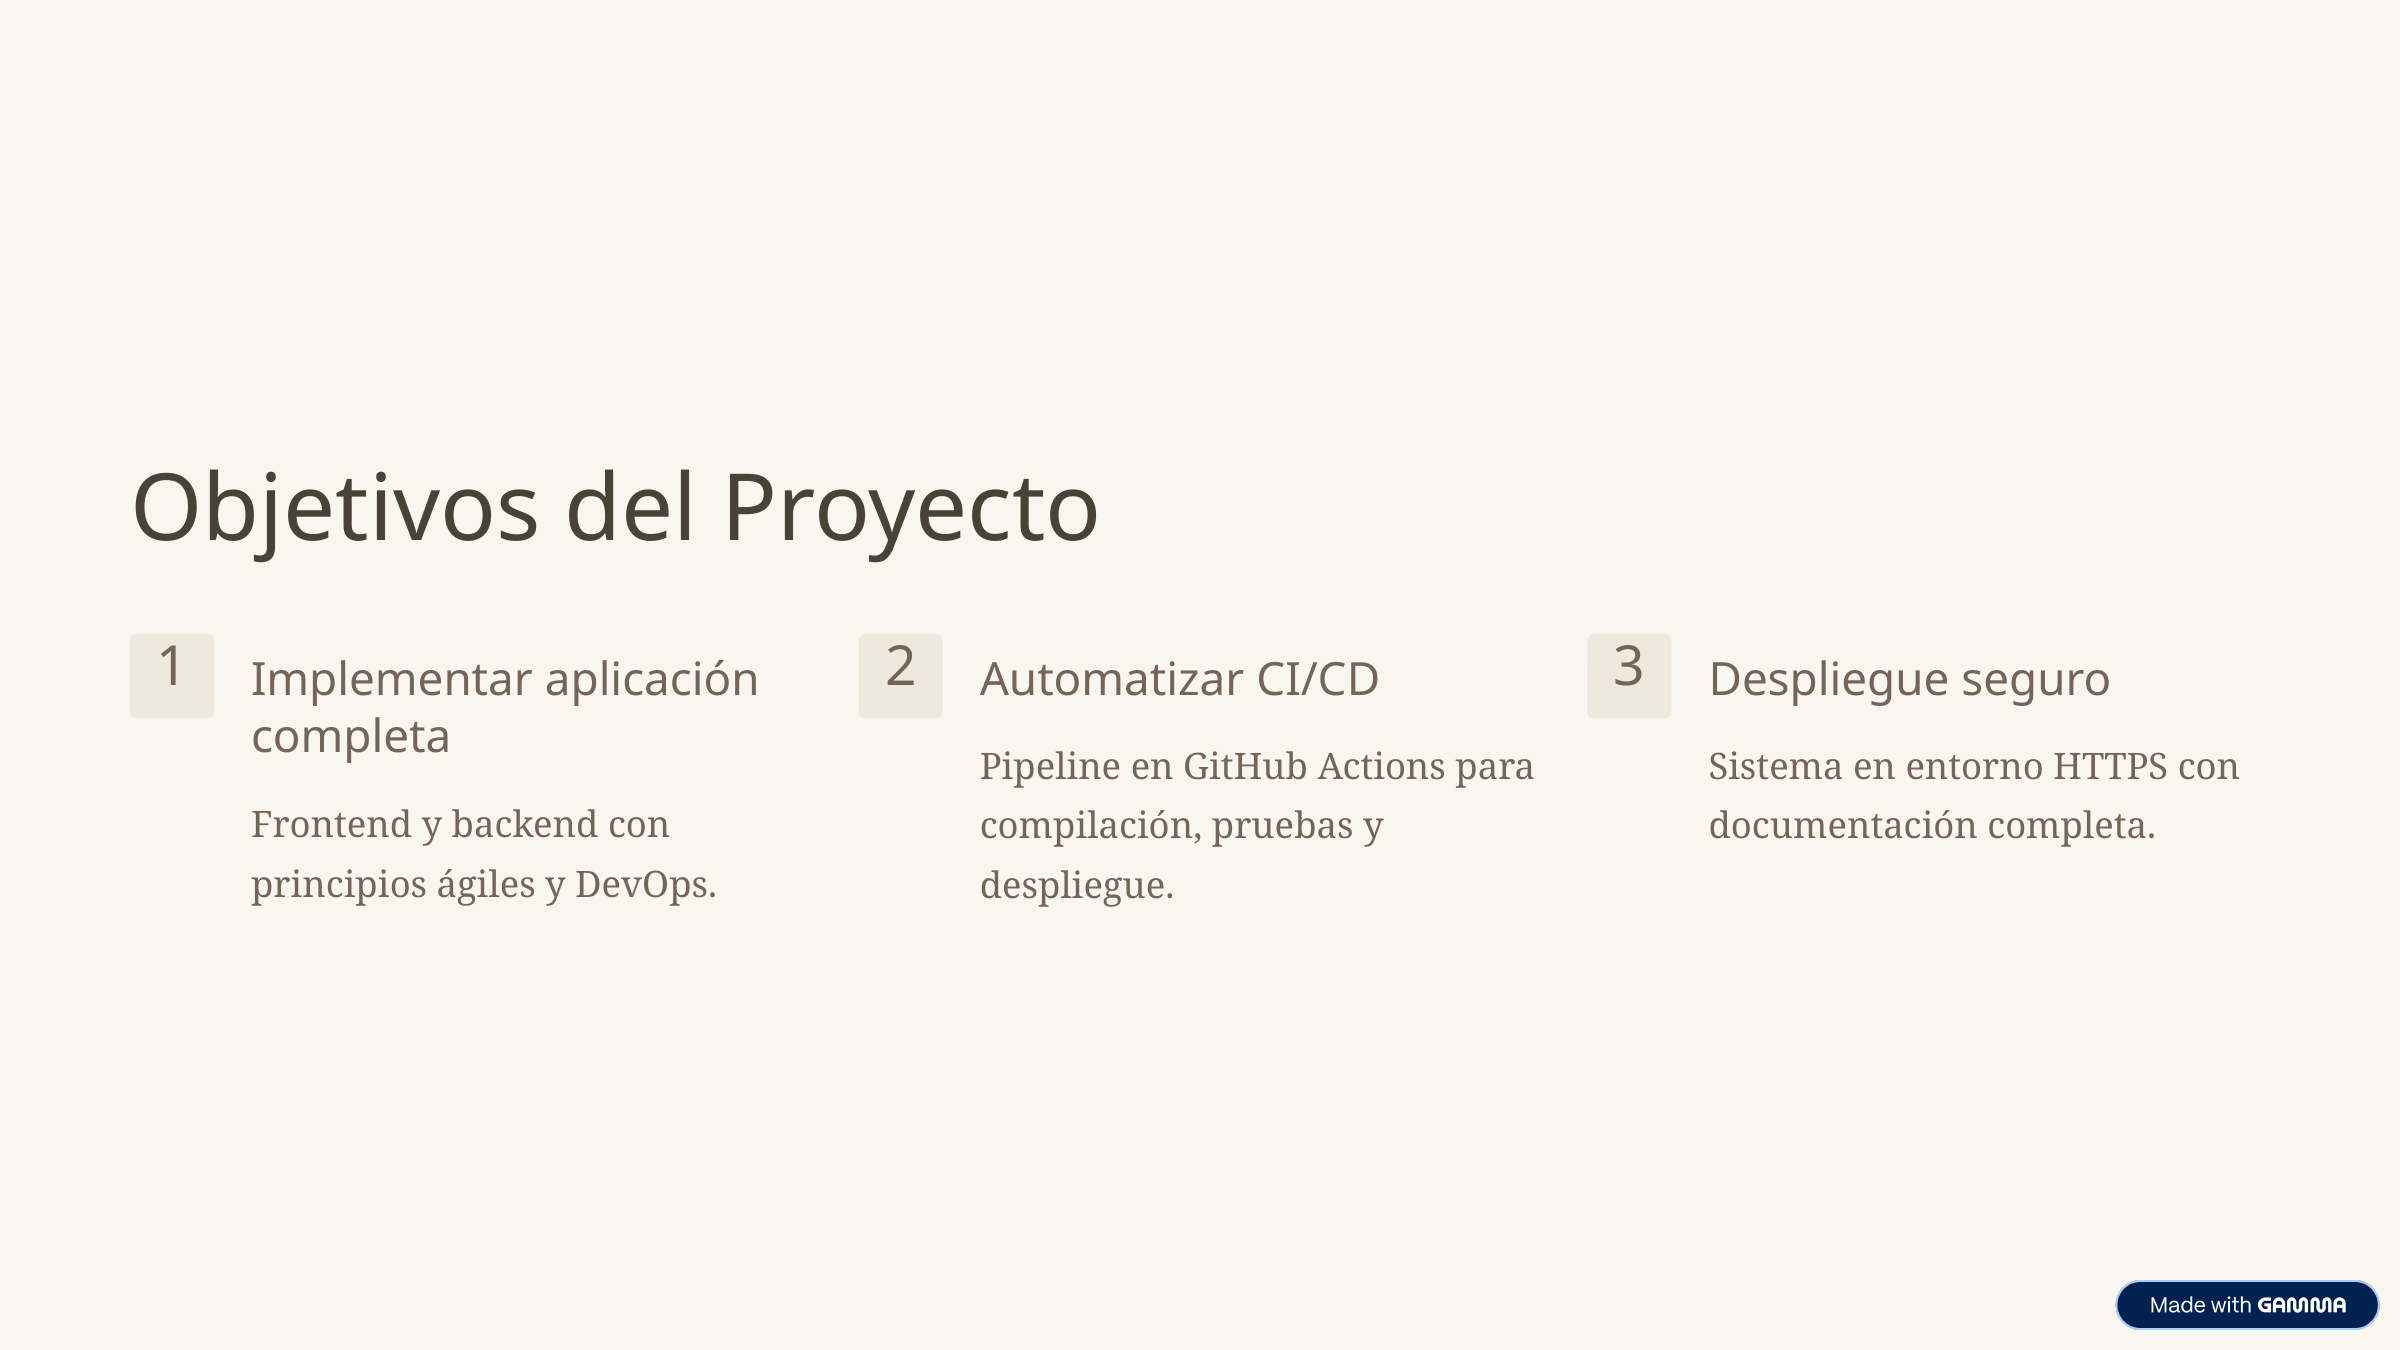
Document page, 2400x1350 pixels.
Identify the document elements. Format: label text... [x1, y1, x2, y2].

text_box 2 [872, 641, 929, 712]
text_box 1 [144, 641, 200, 712]
text_box Objetivos del Proyecto [130, 443, 1154, 560]
text_box Frontend y backend con principios ágiles y DevOps. [251, 785, 813, 905]
text_box Despliegue seguro [1708, 647, 2174, 706]
text_box Automatizar CI/CD [979, 647, 1445, 706]
text_box [858, 634, 943, 719]
text_box Sistema en entorno HTTPS con documentación completa. [1708, 727, 2270, 847]
picture [2106, 1271, 2389, 1339]
text_box 3 [1601, 641, 1658, 712]
text_box Pipeline en GitHub Actions para compilación, pruebas y despliegue. [979, 727, 1541, 907]
text_box Implementar aplicación completa [251, 647, 813, 764]
text_box [1587, 634, 1672, 719]
text_box [130, 634, 214, 719]
